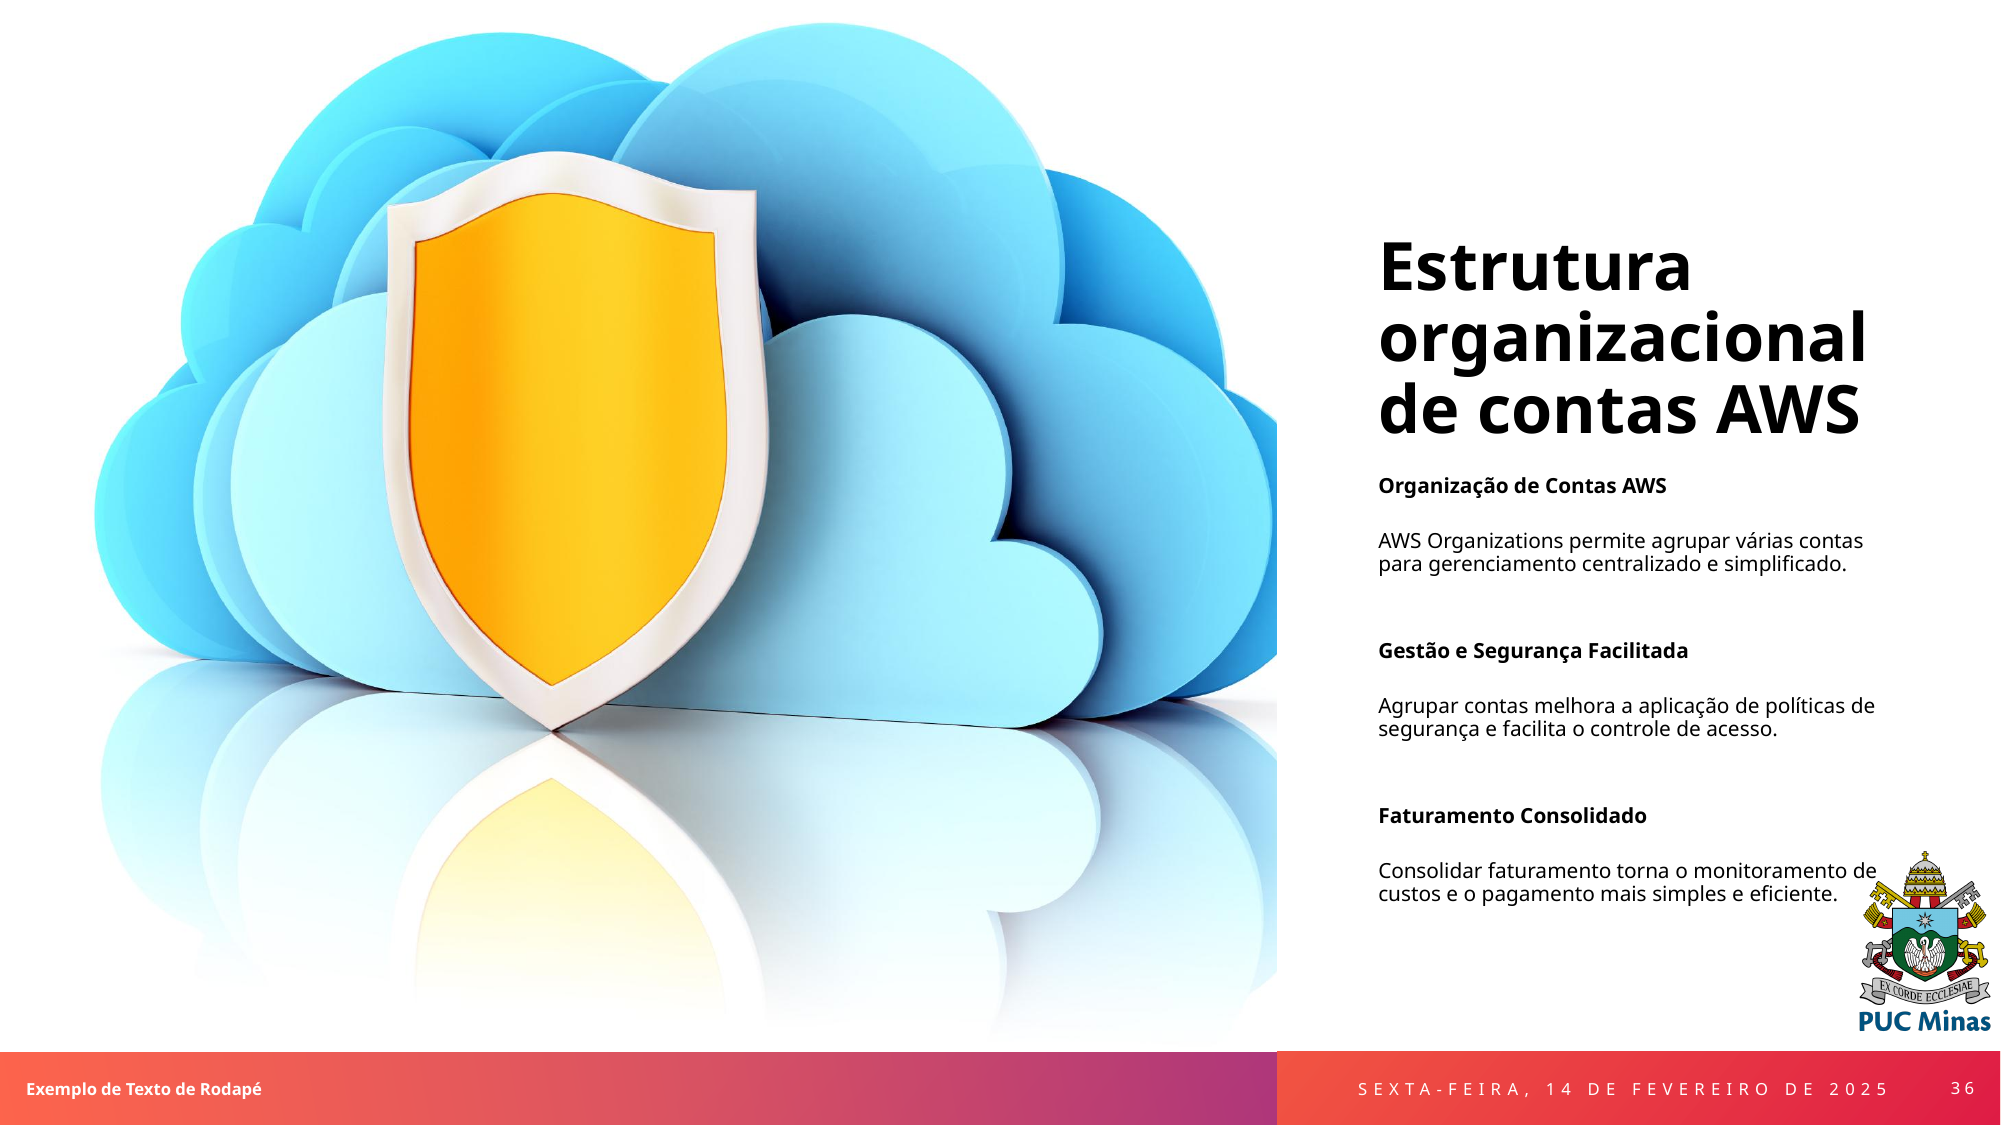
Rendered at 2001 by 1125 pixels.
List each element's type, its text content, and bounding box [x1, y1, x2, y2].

picture [0, 0, 1277, 1052]
title Estrutura organizacional de contas AWS [1363, 136, 1901, 456]
picture [1850, 839, 2000, 1043]
text_box Organização de Contas AWS AWS Organizations permite agrupar várias contas para gerenciamento centralizado e simplificado. Gestão e Segurança Facilitada Agrupar contas melhora a aplicação de políticas de segurança e facilita o controle de acesso. Faturamento Consolidado Consolidar faturamento torna o monitoramento de custos e o pagamento mais simples e eficiente. [1363, 467, 1901, 953]
footer Exemplo de Texto de Rodapé [10, 1058, 595, 1119]
slide_number 36 [1898, 1058, 1989, 1119]
slide_number sexta-feira, 14 de fevereiro de 2025 [1135, 1058, 1898, 1119]
